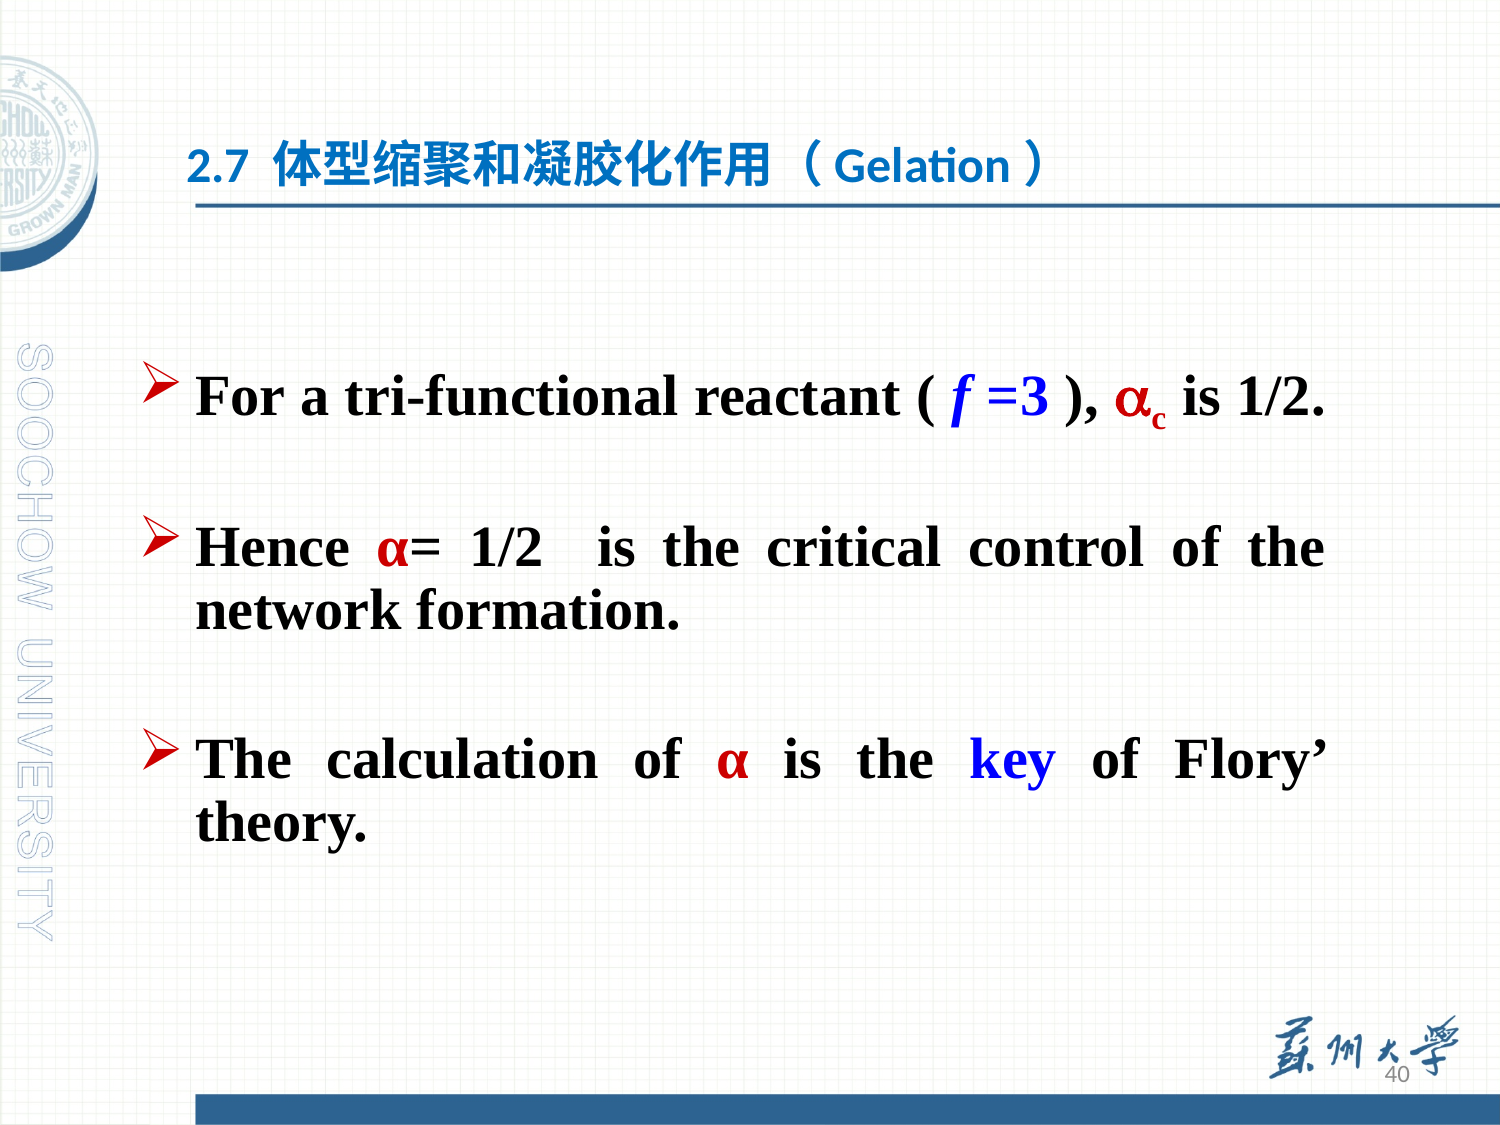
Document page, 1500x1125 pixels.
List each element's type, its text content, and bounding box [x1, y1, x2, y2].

text_box For a tri-functional reactant ( f =3 ), ac is 1/2. Hence α= 1/2 is the critical control of the network formation. The calculation of α is the key of Flory’ theory. [123, 278, 1341, 835]
text_box 2.7 体型缩聚和凝胶化作用（Gelation） [171, 125, 1089, 201]
slide_number 40 [1074, 1042, 1425, 1103]
picture [0, 0, 1500, 1125]
